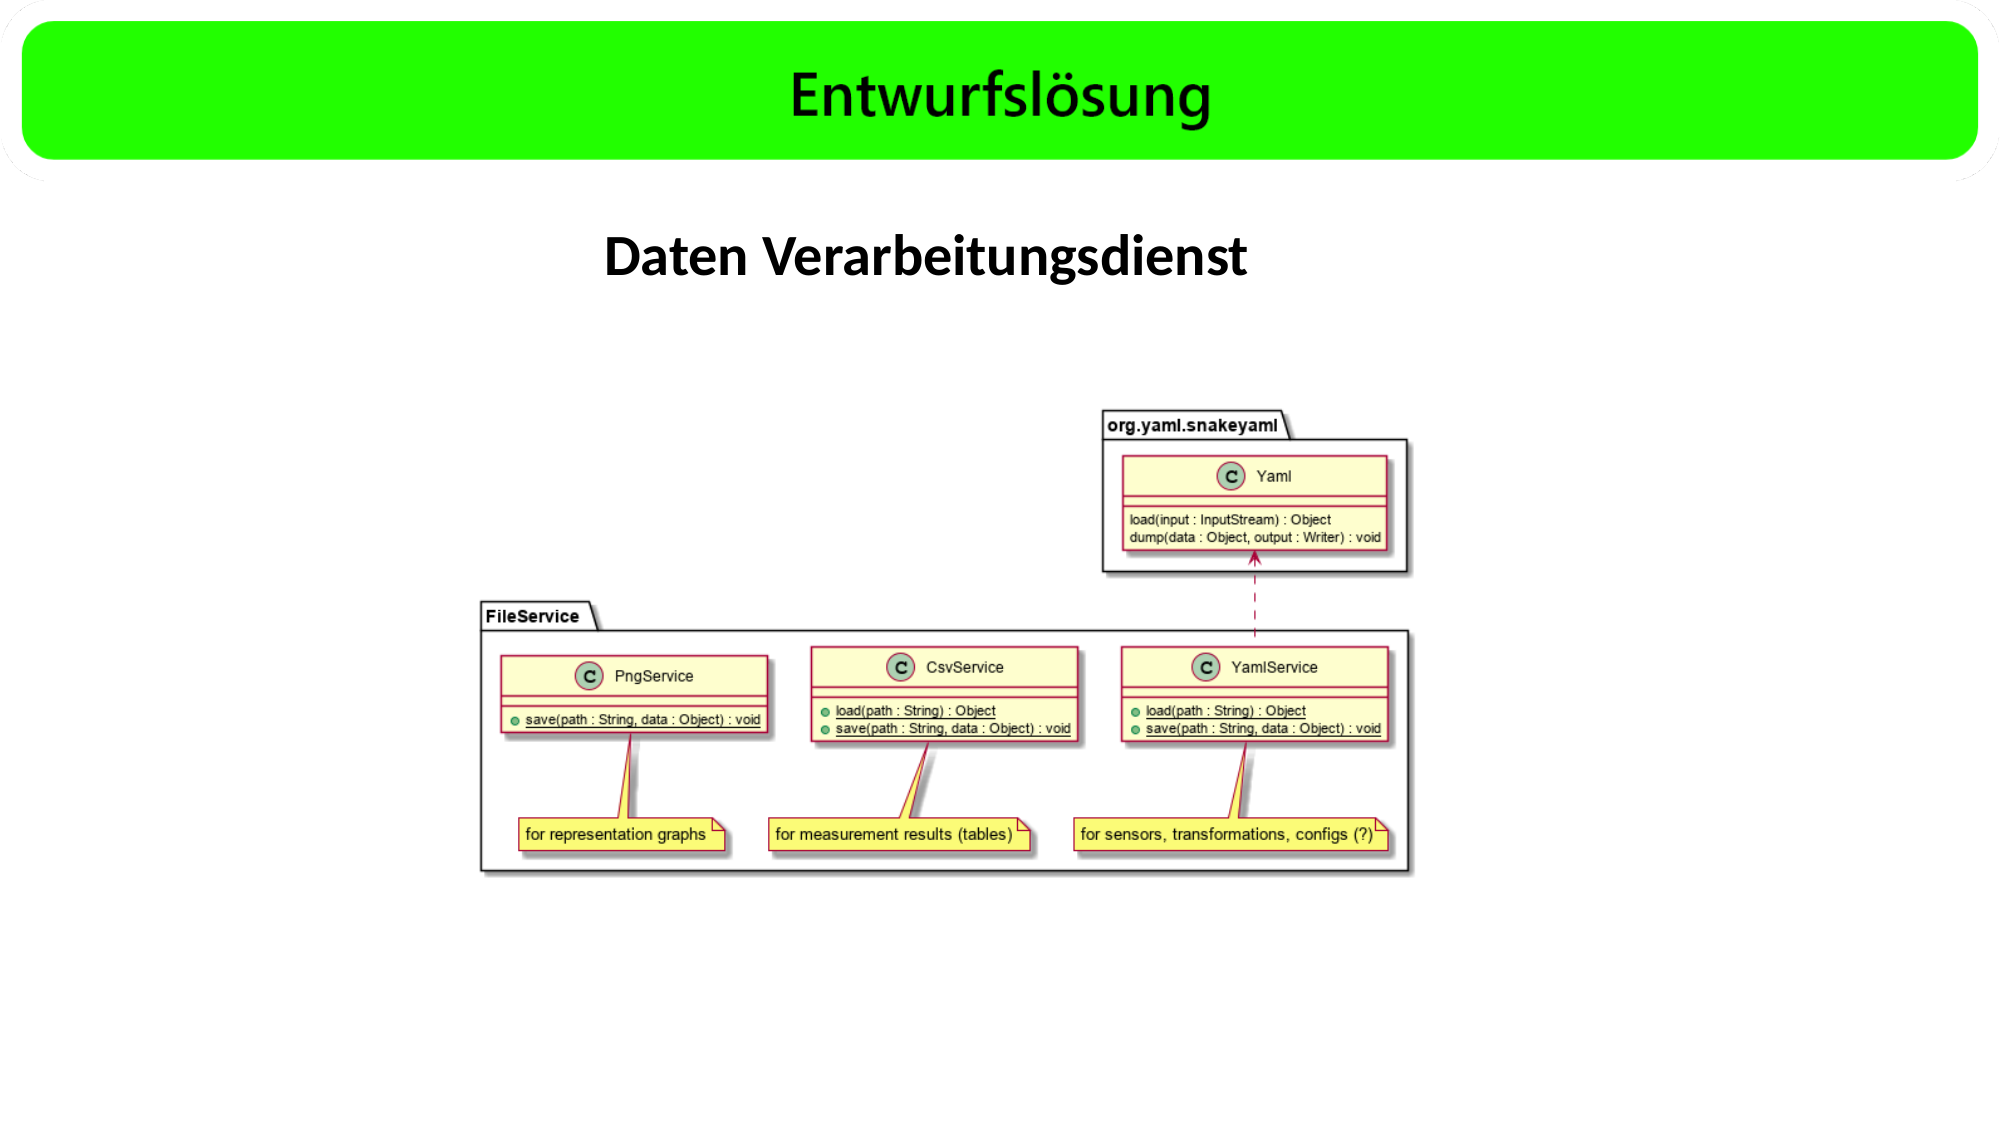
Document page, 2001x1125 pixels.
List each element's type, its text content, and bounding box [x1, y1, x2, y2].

picture [0, 0, 2000, 182]
text_box Daten Verarbeitungsdienst [358, 209, 1495, 295]
picture [453, 380, 1434, 884]
